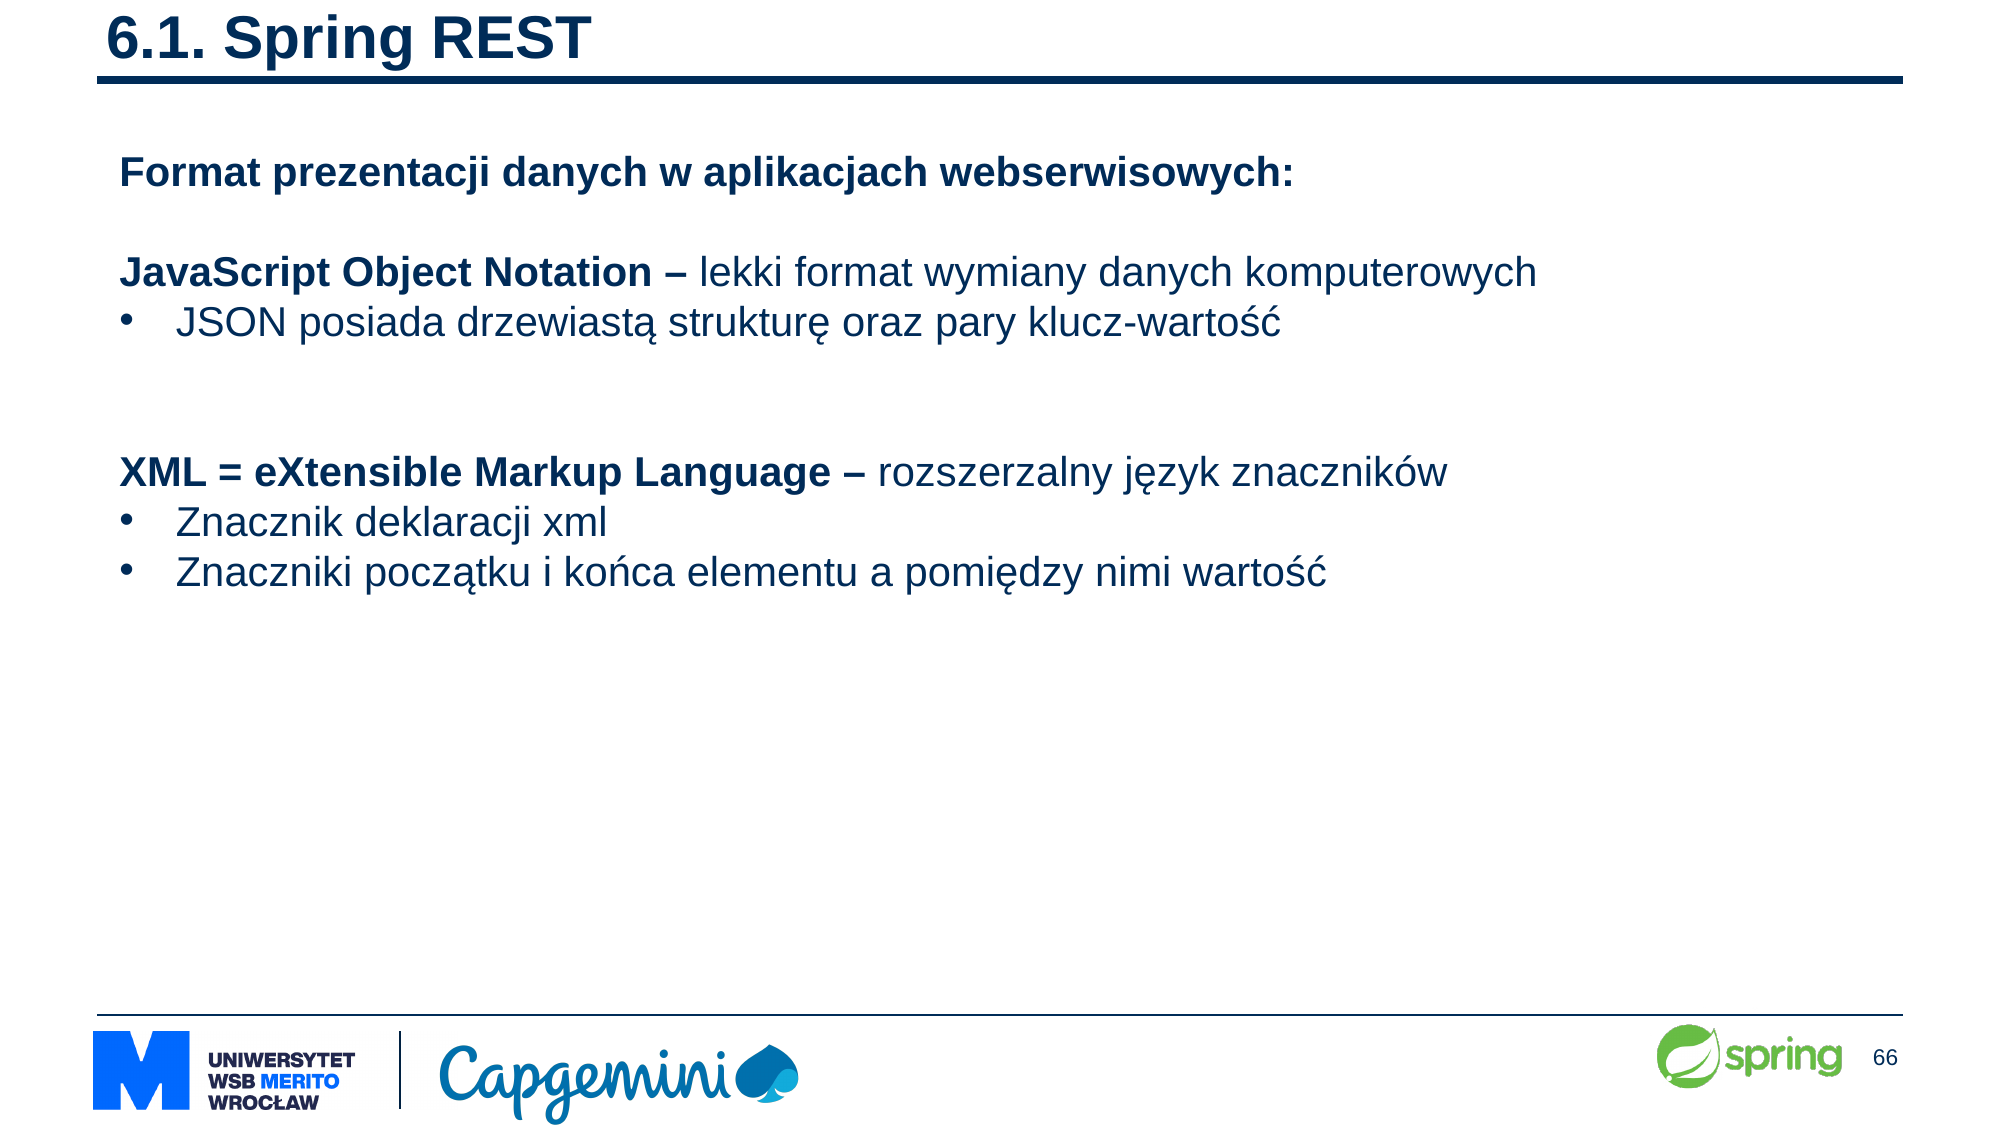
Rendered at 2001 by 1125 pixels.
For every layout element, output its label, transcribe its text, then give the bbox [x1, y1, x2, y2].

picture [401, 962, 813, 1125]
title 6.1. Spring REST [105, 6, 1822, 80]
picture [1650, 1006, 1847, 1107]
picture [93, 1030, 399, 1110]
slide_number 66 [1852, 1042, 1899, 1071]
text_box Format prezentacji danych w aplikacjach webserwisowych: JavaScript Object Notation – lekki format wymiany danych komputerowych JSON posiada drzewiastą strukturę oraz pary klucz-wartość XML = eXtensible Markup Language – rozszerzalny język znaczników Znacznik deklaracji xml Znaczniki początku i końca elementu a pomiędzy nimi wartość [104, 137, 1661, 653]
